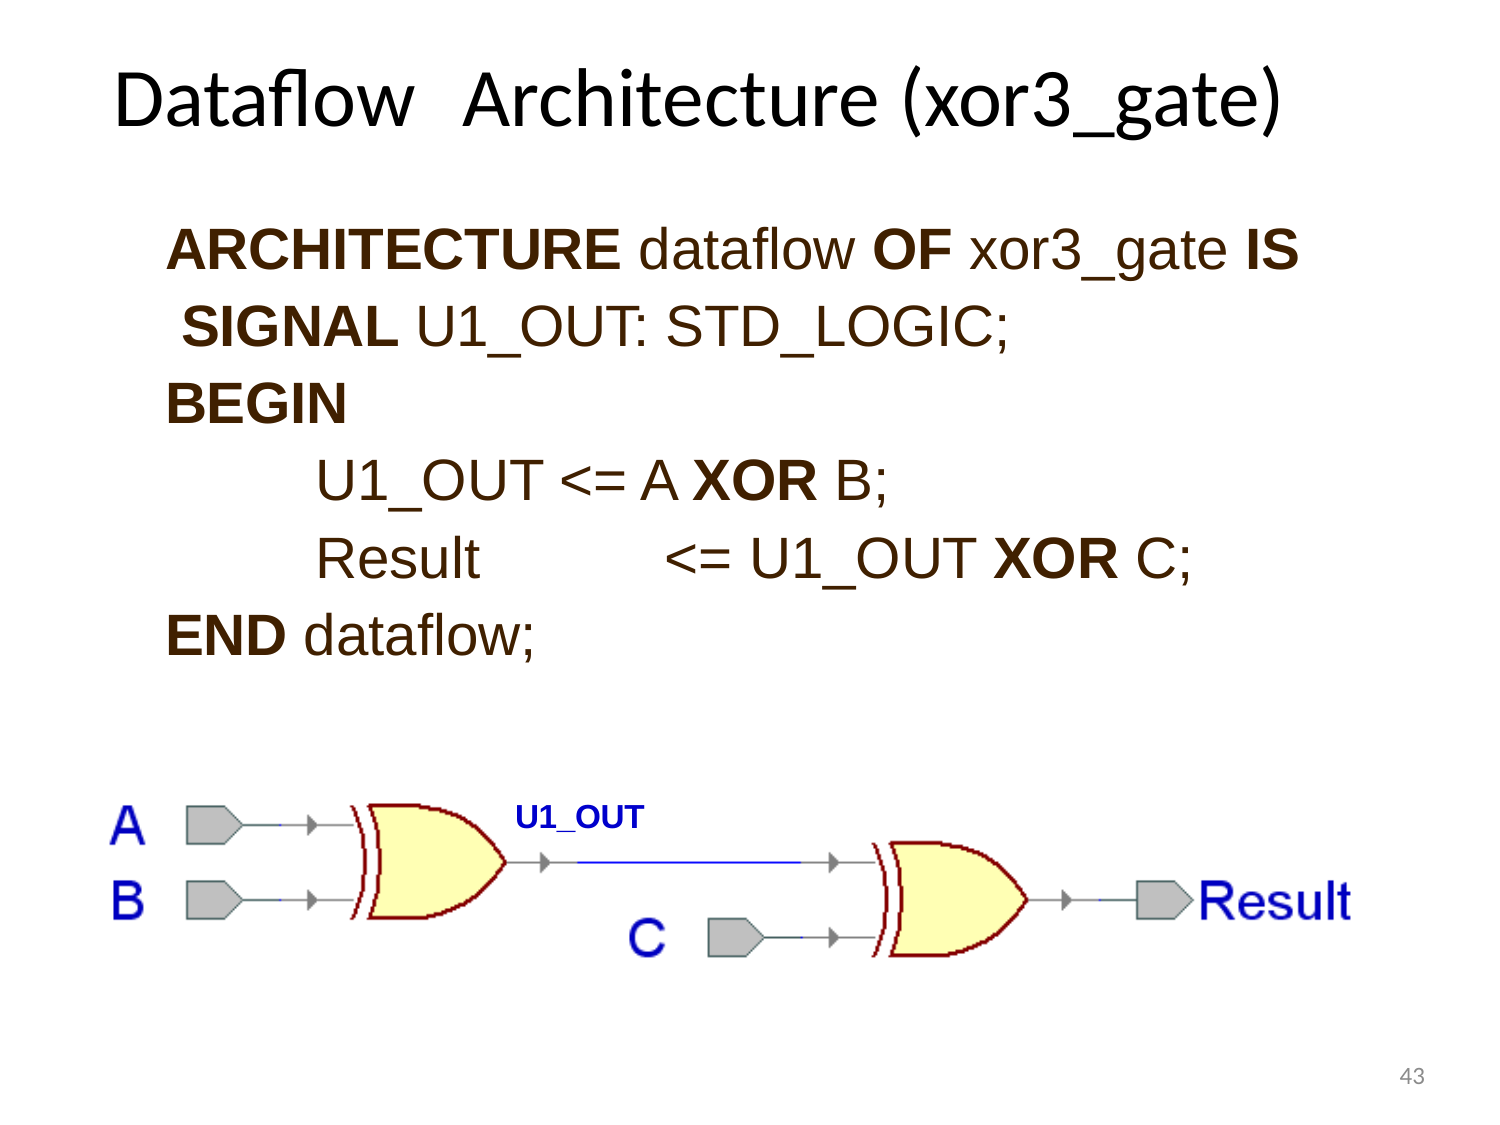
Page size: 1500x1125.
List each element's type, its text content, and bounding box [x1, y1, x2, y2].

text_box [99, 774, 1074, 1012]
slide_number 43 [1074, 746, 1425, 1125]
title Dataflow Architecture (xor3_gate) [75, 0, 1322, 187]
text_box U1_OUT [512, 793, 649, 836]
text_box ARCHITECTURE dataflow OF xor3_gate IS SIGNAL U1_OUT: STD_LOGIC; BEGIN U1_OUT <= A XOR B; Result <= U1_OUT XOR C; END dataflow; [162, 202, 1306, 667]
